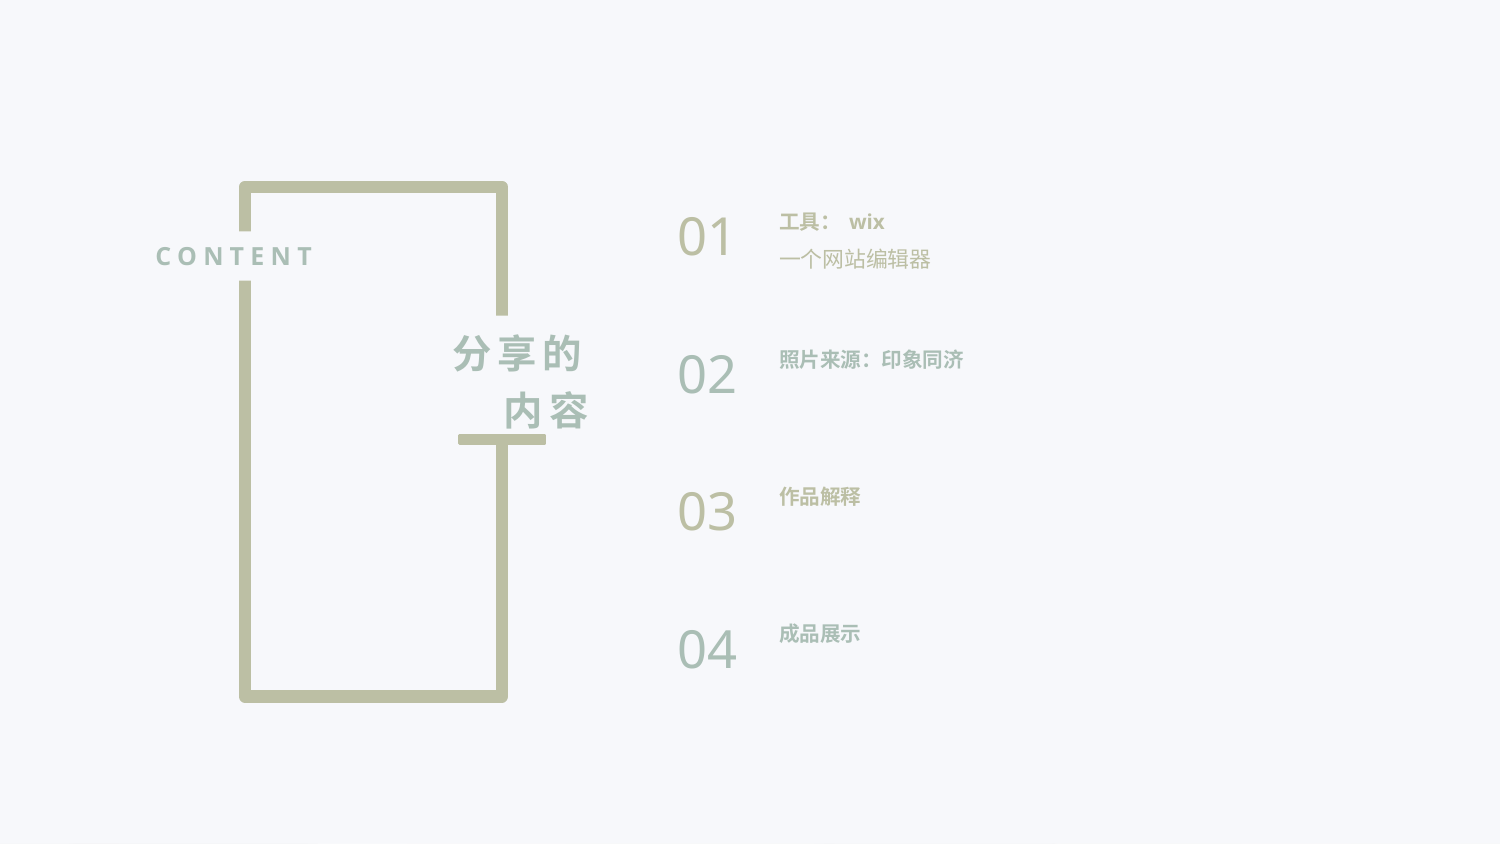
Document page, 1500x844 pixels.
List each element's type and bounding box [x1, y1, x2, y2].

text_box [140, 186, 604, 697]
text_box [662, 466, 1208, 555]
text_box [662, 191, 1208, 280]
text_box [662, 329, 1208, 417]
text_box [662, 604, 1208, 692]
